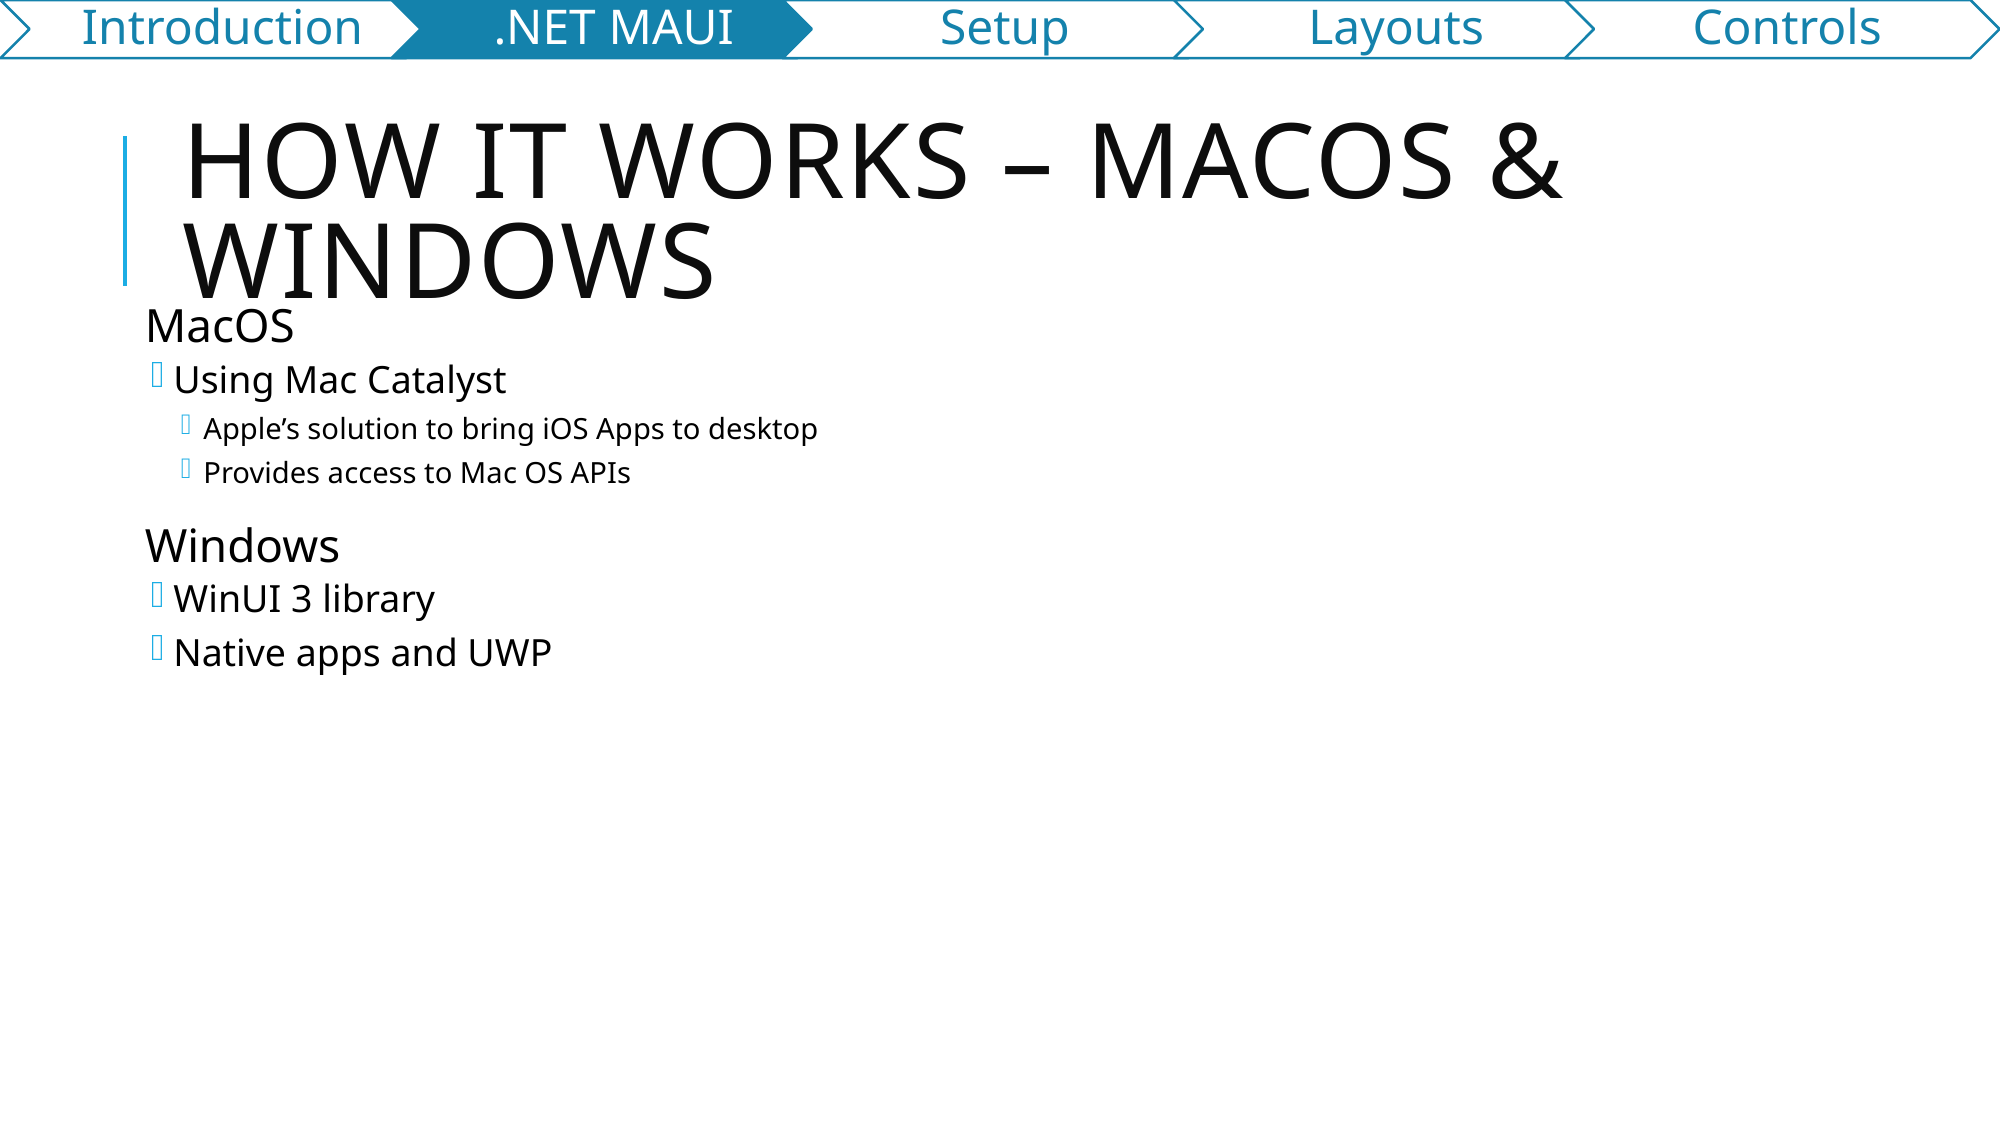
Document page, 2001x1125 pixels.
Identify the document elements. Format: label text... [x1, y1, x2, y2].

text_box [0, 0, 2000, 59]
list MacOS Using Mac Catalyst Apple’s solution to bring iOS Apps to desktop Provides access to Mac OS APIs Windows WinUI 3 library Native apps and UWP [122, 295, 1922, 1041]
title How It Works – MacOS & Windows [168, 96, 1763, 295]
